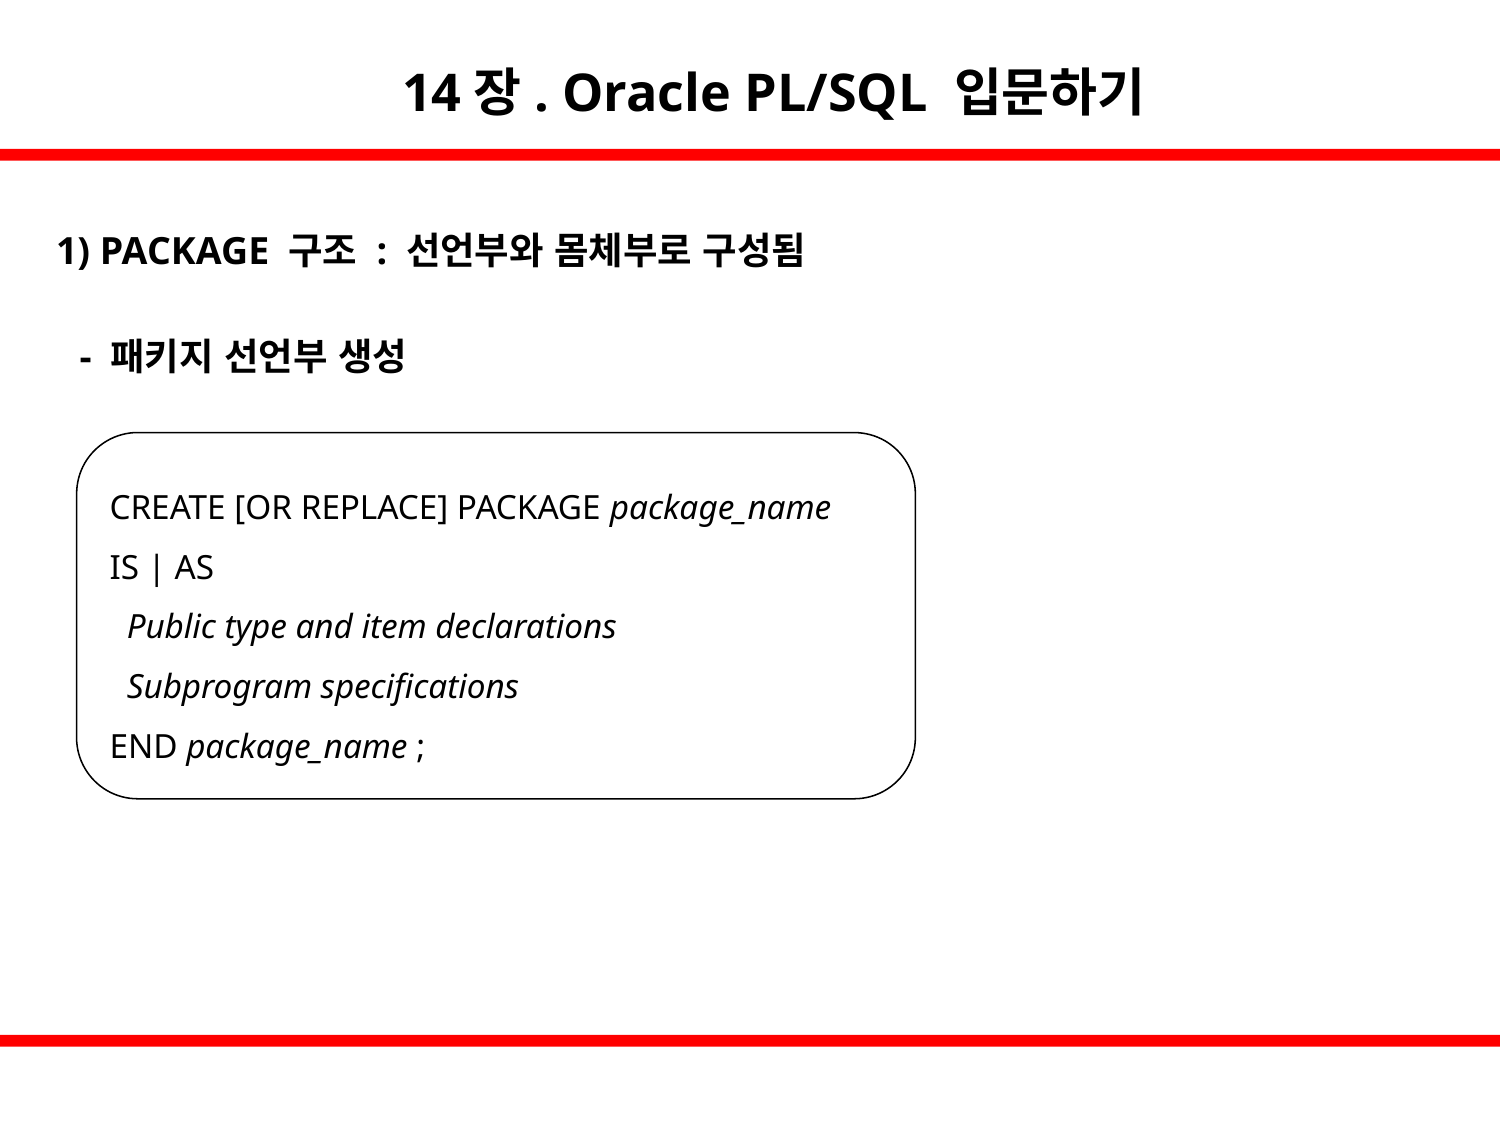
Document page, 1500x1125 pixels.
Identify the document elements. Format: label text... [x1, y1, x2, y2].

text_box [0, 147, 1500, 163]
text_box 14장. Oracle PL/SQL 입문하기 [204, 0, 1343, 151]
text_box - 패키지 선언부 생성 [63, 312, 764, 399]
text_box CREATE [OR REPLACE] PACKAGE package_name IS | AS Public type and item declarations Subprogram specifications END package_name ; [76, 432, 916, 799]
text_box 1) PACKAGE 구조 : 선언부와 몸체부로 구성됨 [39, 194, 870, 305]
text_box [0, 1033, 1500, 1049]
